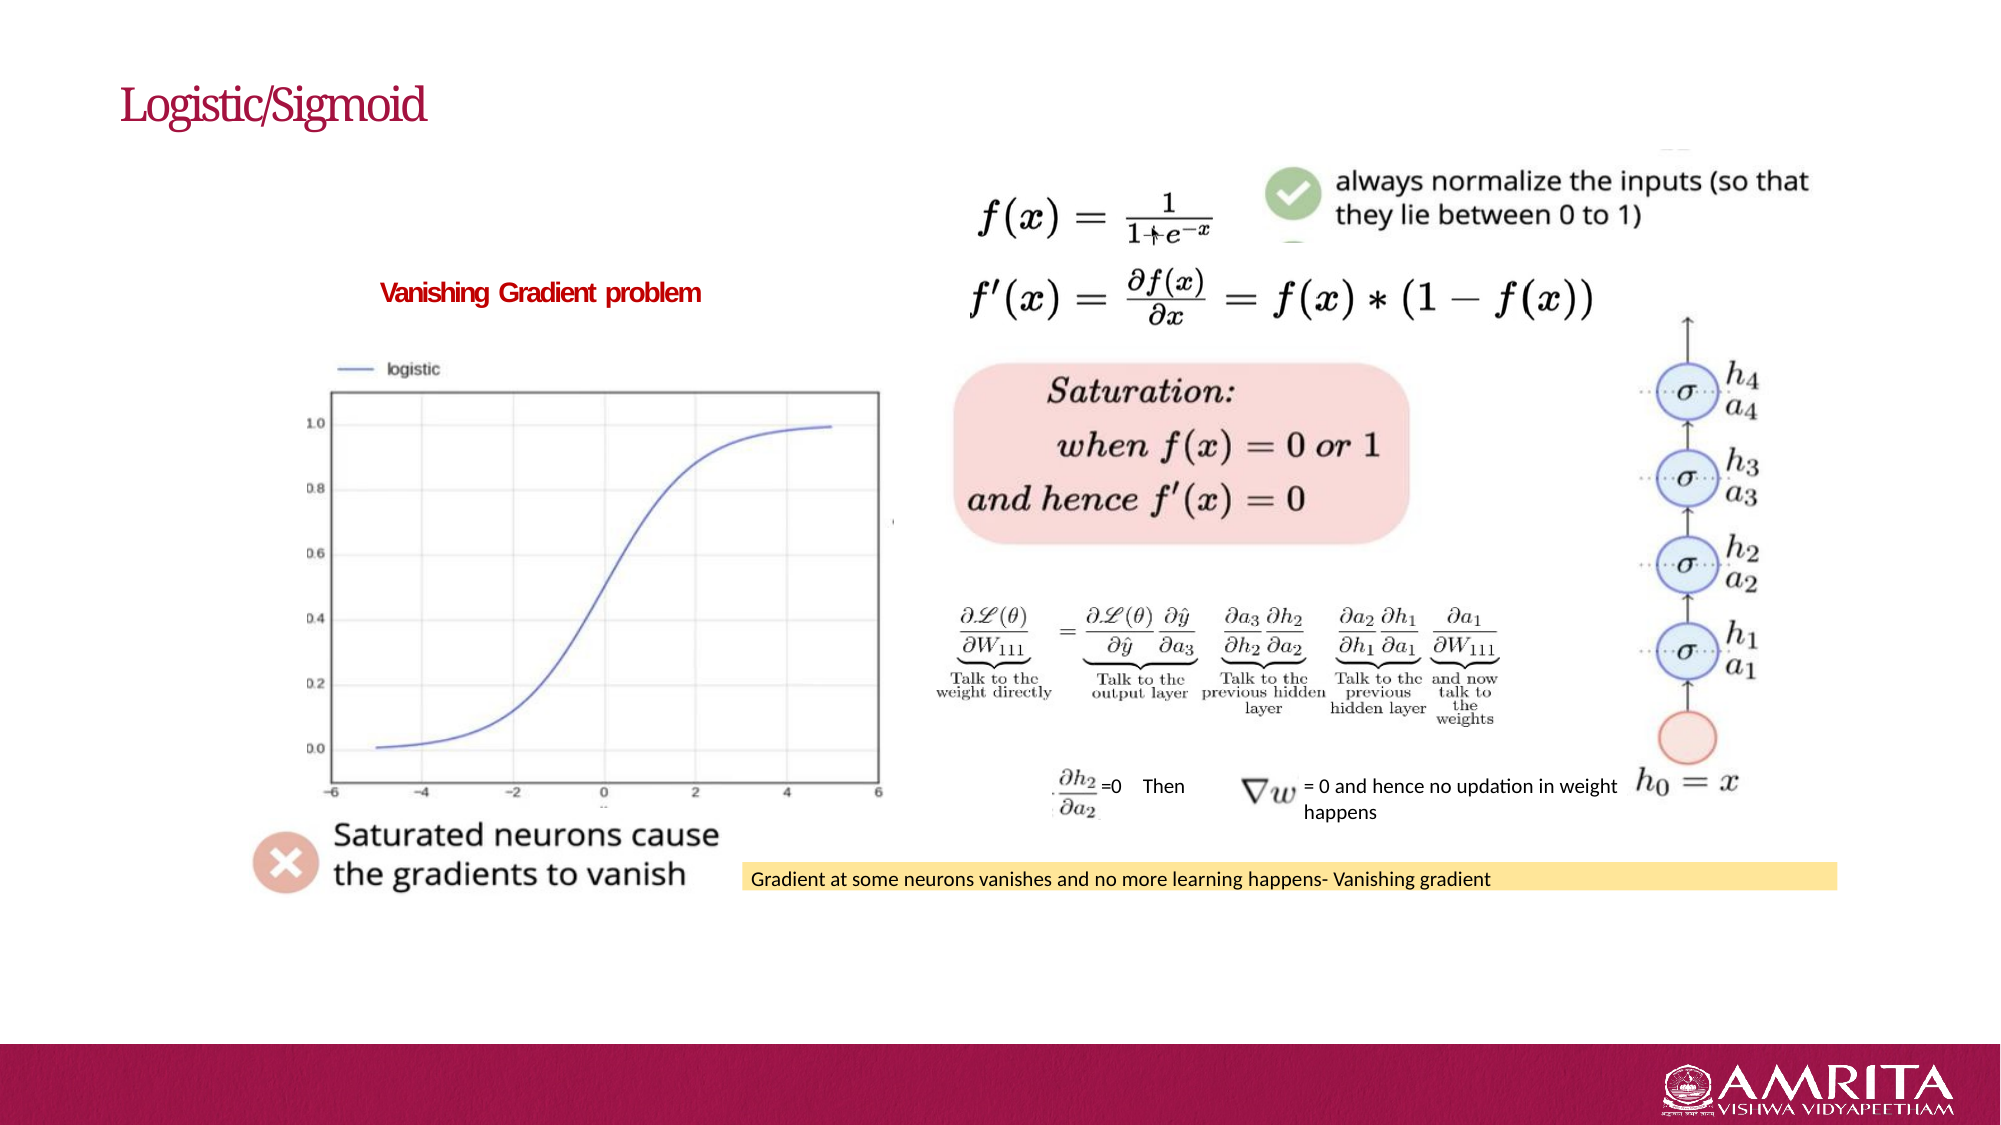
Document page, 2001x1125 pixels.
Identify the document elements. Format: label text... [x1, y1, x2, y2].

picture [0, 1044, 2001, 1125]
title Logistic/Sigmoid [93, 0, 1933, 198]
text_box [249, 149, 1838, 900]
